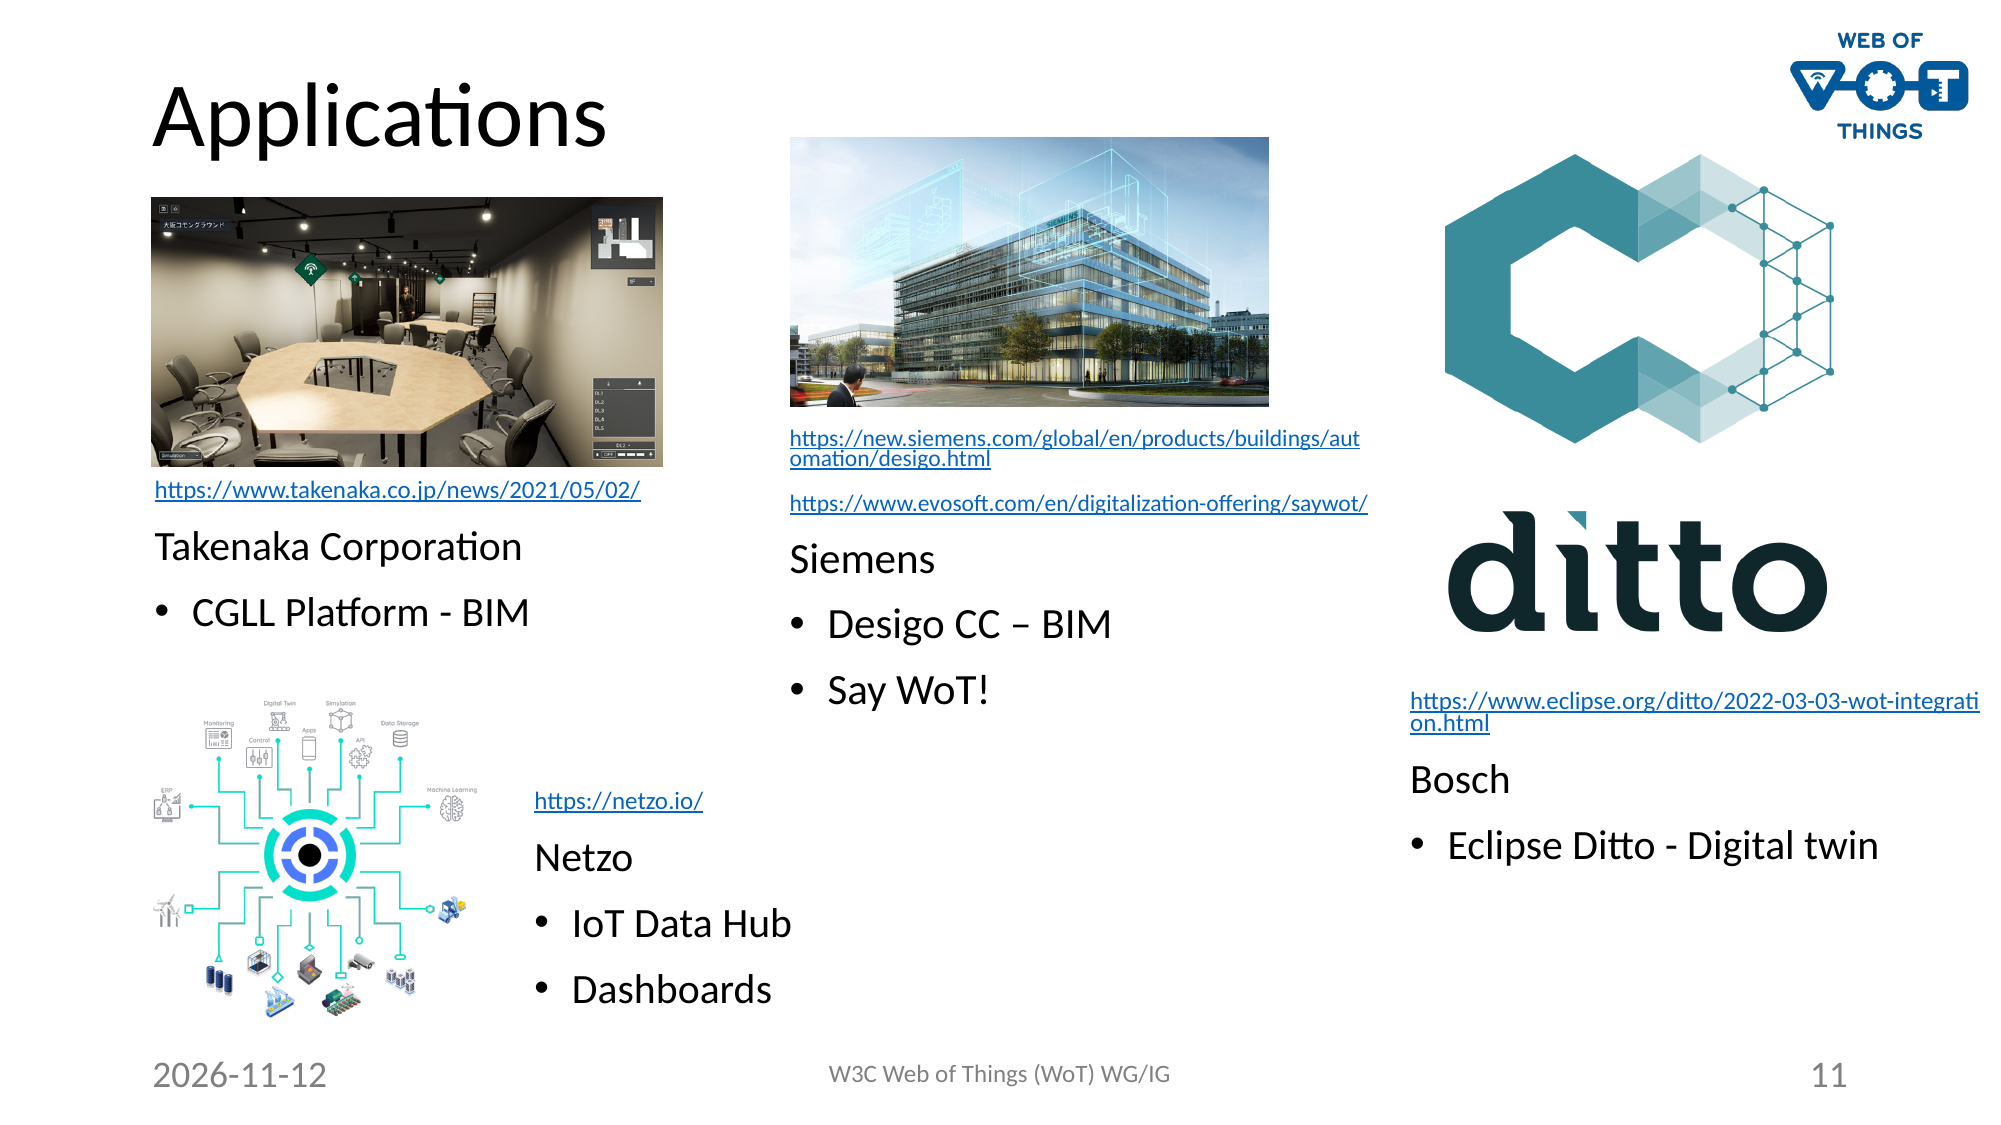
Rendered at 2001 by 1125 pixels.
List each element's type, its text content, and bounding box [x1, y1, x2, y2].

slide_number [137, 1042, 588, 1103]
text_box https://new.siemens.com/global/en/products/buildings/automation/desigo.html https://www.evosoft.com/en/digitalization-offering/saywot/ Siemens Desigo CC – BIM Say WoT! [774, 418, 1383, 711]
text_box https://netzo.io/ Netzo IoT Data Hub Dashboards [519, 780, 1003, 1073]
picture [1444, 154, 1834, 632]
picture [151, 667, 477, 1043]
picture [1773, 22, 1985, 149]
footer W3C Web of Things (WoT) WG/IG [662, 1042, 1338, 1103]
list https://www.takenaka.co.jp/news/2021/05/02/ Takenaka Corporation CGLL Platform - BIM [139, 469, 663, 727]
slide_number 11 [1412, 1042, 1863, 1103]
text_box https://www.eclipse.org/ditto/2022-03-03-wot-integration.html Bosch Eclipse Ditto - Digital twin [1395, 680, 2000, 973]
picture [151, 197, 663, 467]
title Applications [137, 59, 1863, 278]
picture [790, 137, 1269, 407]
